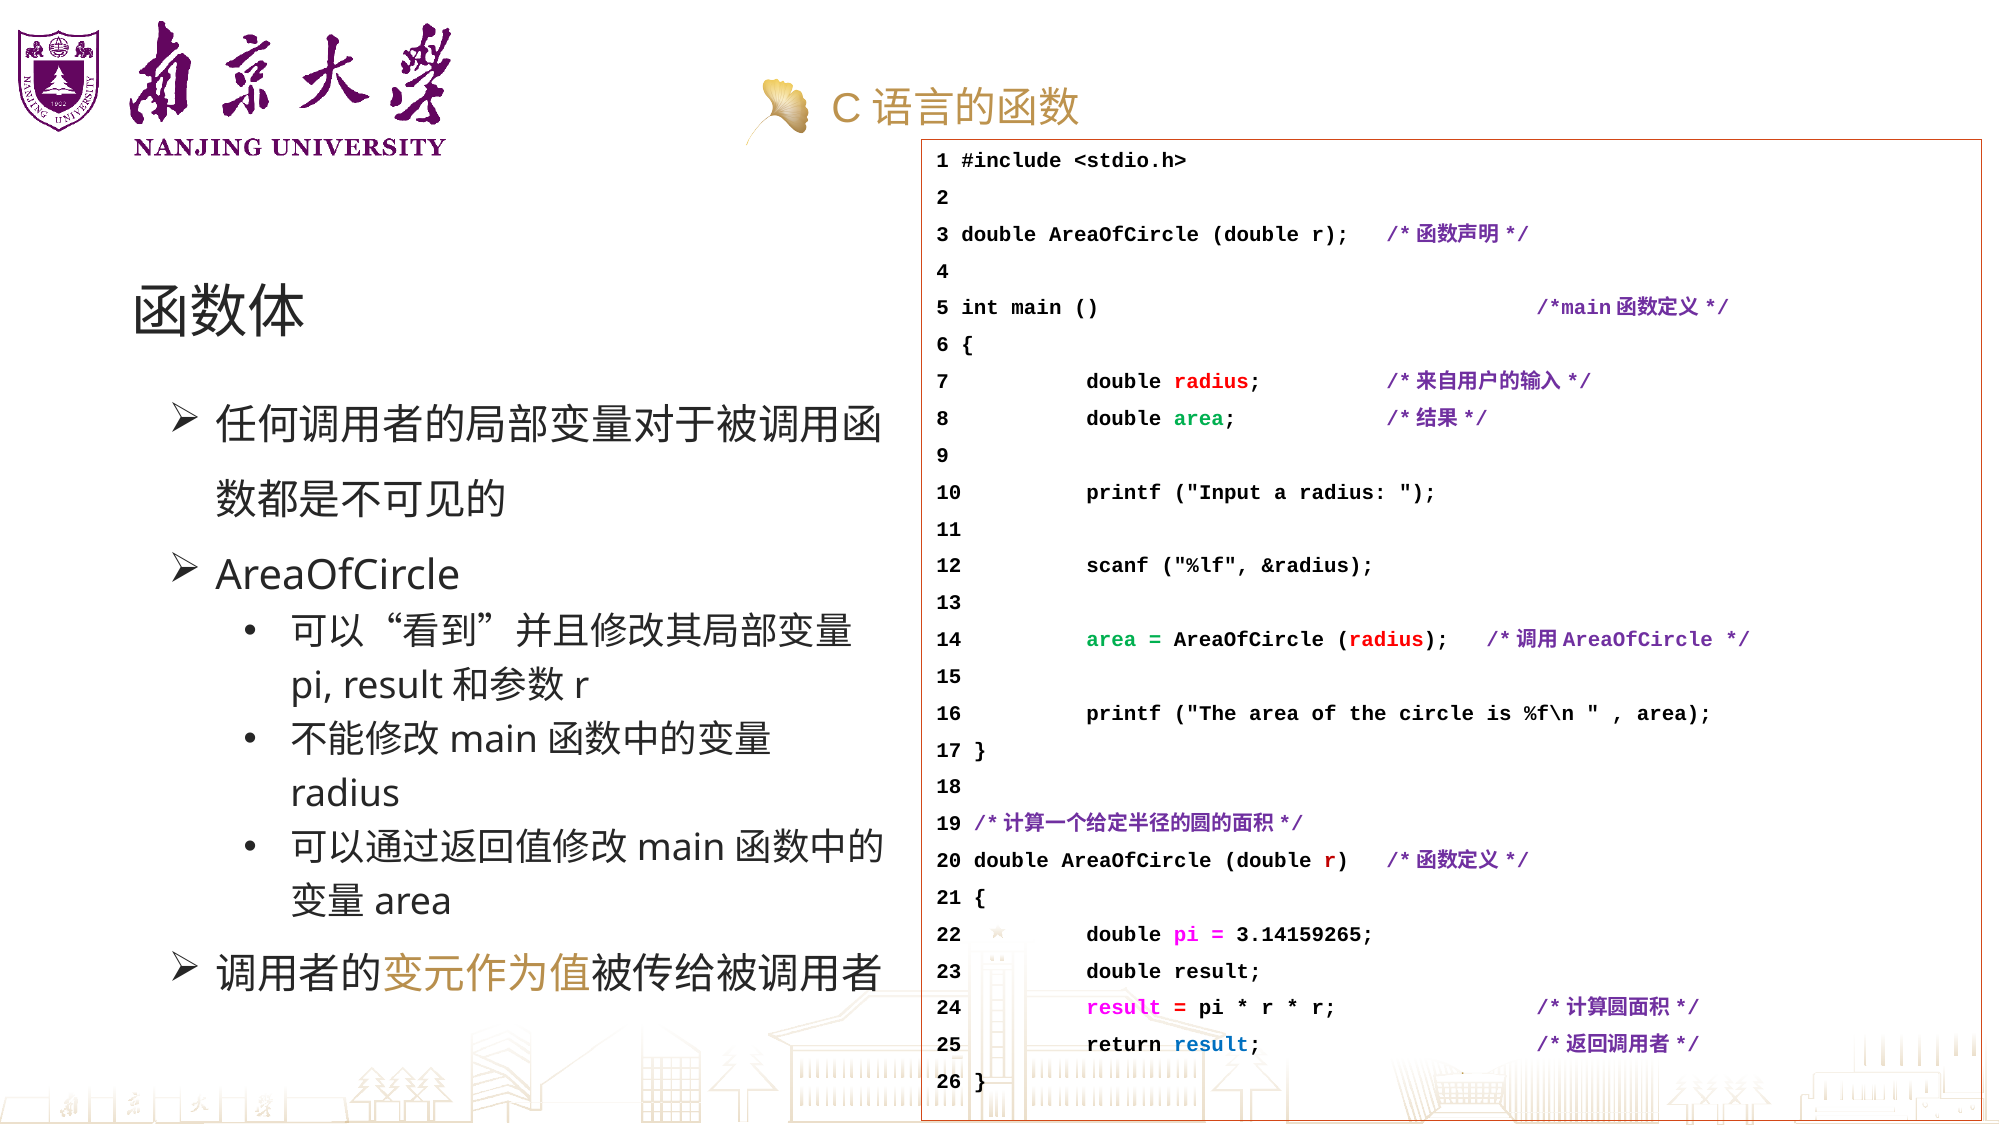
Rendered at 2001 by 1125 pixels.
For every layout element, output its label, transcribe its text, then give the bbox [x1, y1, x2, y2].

text_box C语言的函数 [816, 73, 1226, 139]
text_box 1 #include <stdio.h> 2 3 double AreaOfCircle (double r); /*函数声明*/ 4 5 int main () /*main函数定义*/ 6 { 7 double radius; /*来自用户的输入*/ 8 double area; /*结果*/ 9 10 printf ("Input a radius: "); 11 12 scanf ("%lf", &radius); 13 14 area = AreaOfCircle (radius); /*调用AreaOfCircle */ 15 16 printf ("The area of the circle is %f\n " , area); 17 } 18 19 /*计算一个给定半径的圆的面积*/ 20 double AreaOfCircle (double r) /*函数定义*/ 21 { 22 double pi = 3.14159265; 23 double result; 24 result = pi * r * r; /*计算圆面积*/ 25 return result; /*返回调用者*/ 26 } [921, 139, 1982, 1121]
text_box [116, 249, 1640, 948]
picture [731, 64, 830, 169]
picture [18, 21, 451, 160]
